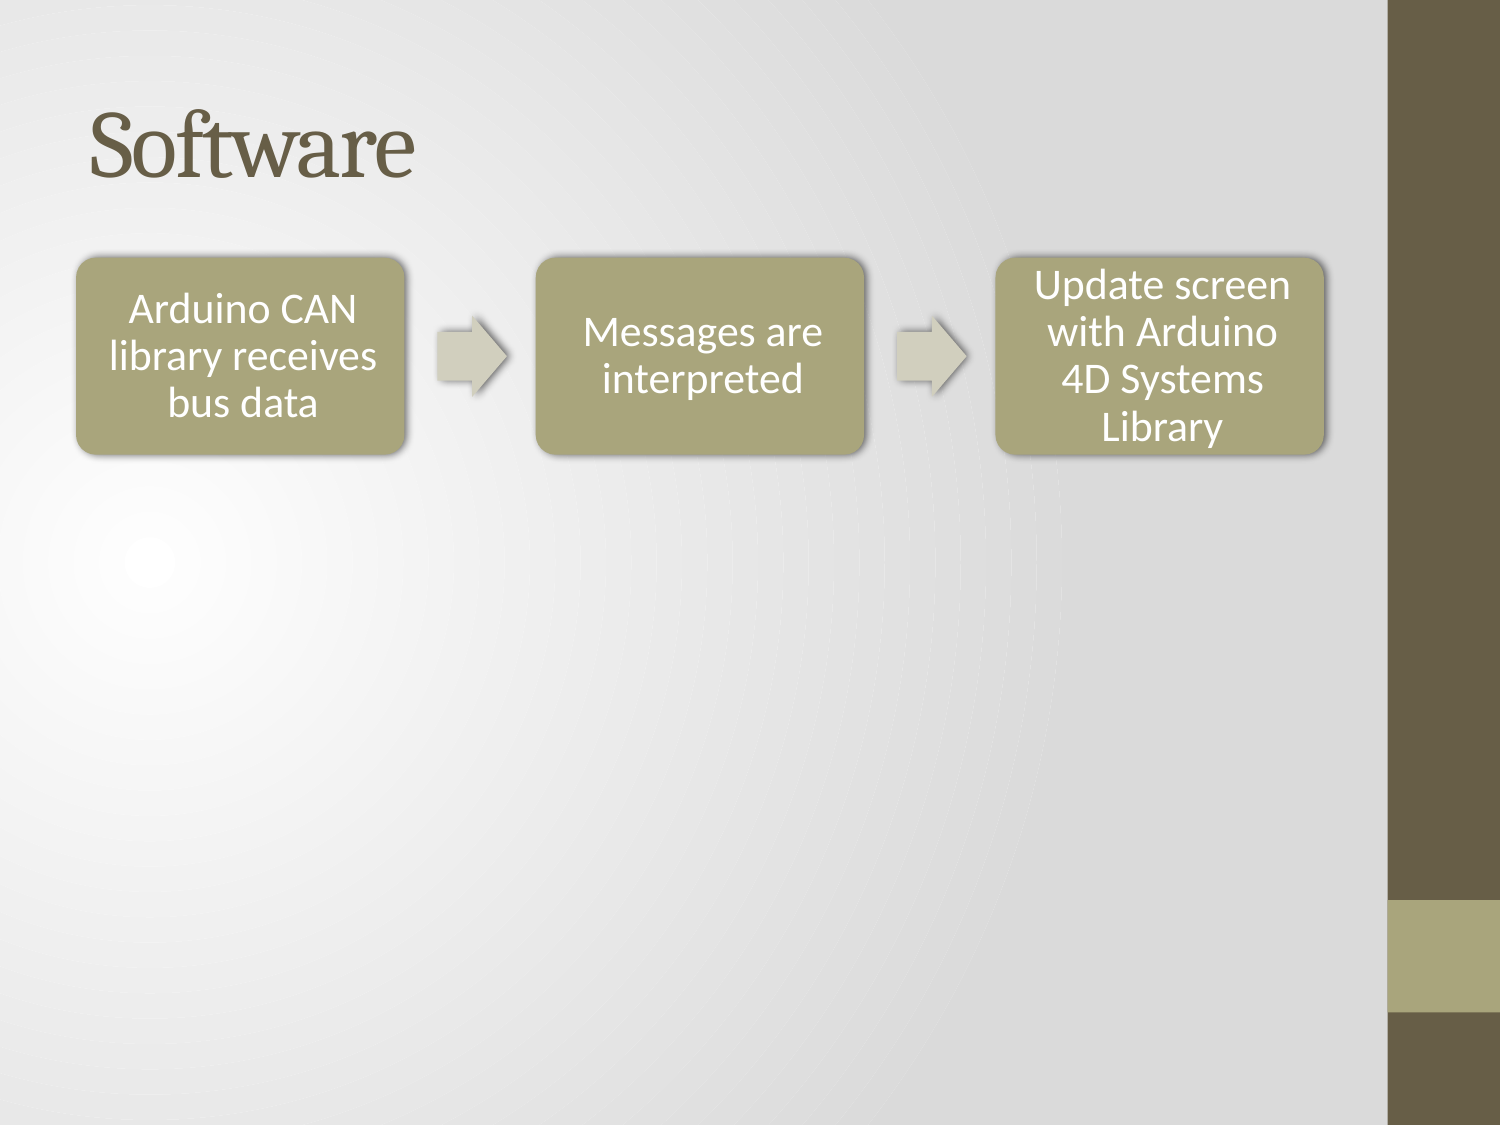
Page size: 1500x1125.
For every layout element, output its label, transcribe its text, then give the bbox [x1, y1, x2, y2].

title Software [75, 45, 1325, 170]
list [74, 174, 1326, 538]
